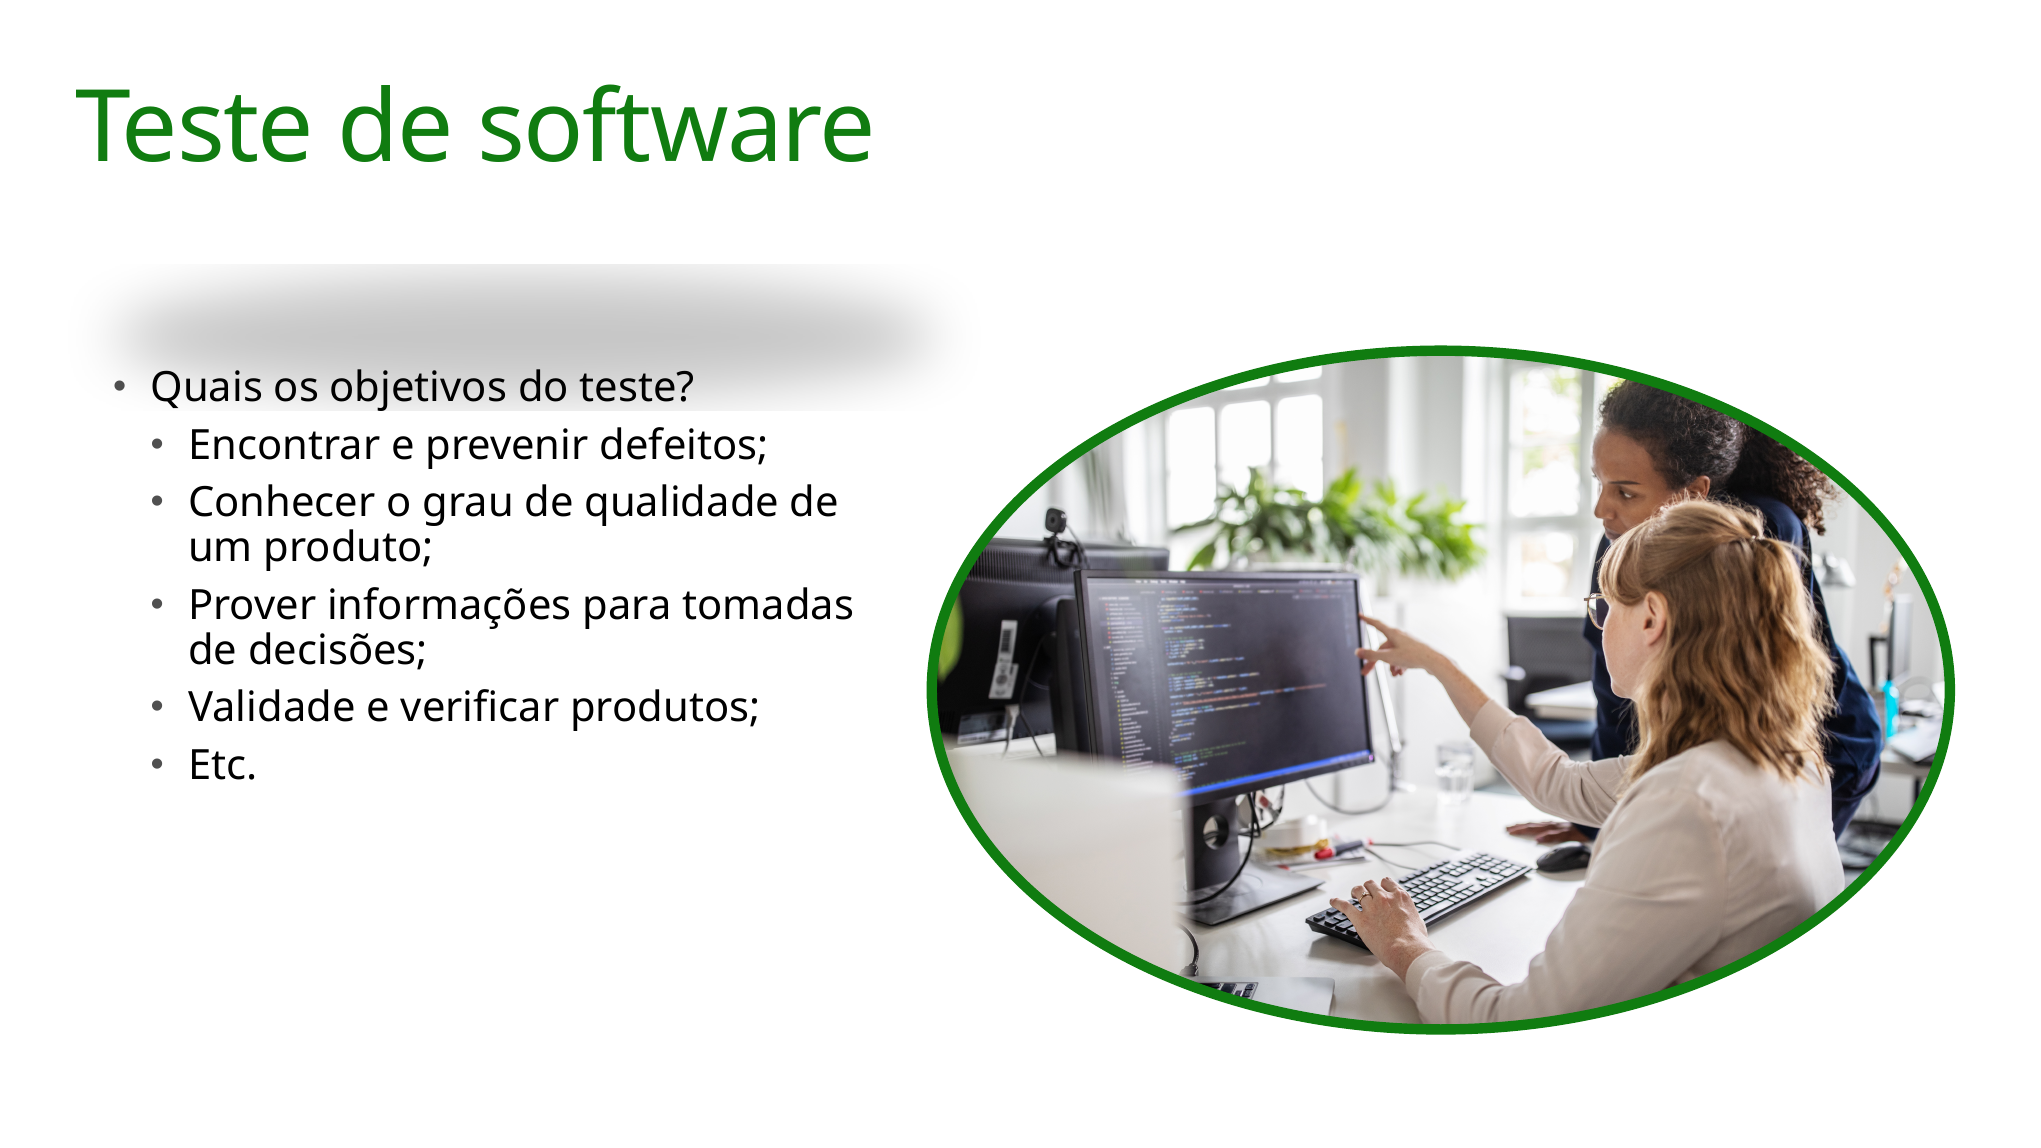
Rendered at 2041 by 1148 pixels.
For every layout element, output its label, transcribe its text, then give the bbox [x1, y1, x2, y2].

picture [931, 350, 1951, 1030]
title Teste de software [60, 60, 1980, 210]
list Quais os objetivos do teste? Encontrar e prevenir defeitos; Conhecer o grau de qualidade de um produto; Prover informações para tomadas de decisões; Validade e verificar produtos; Etc. [98, 350, 903, 1041]
